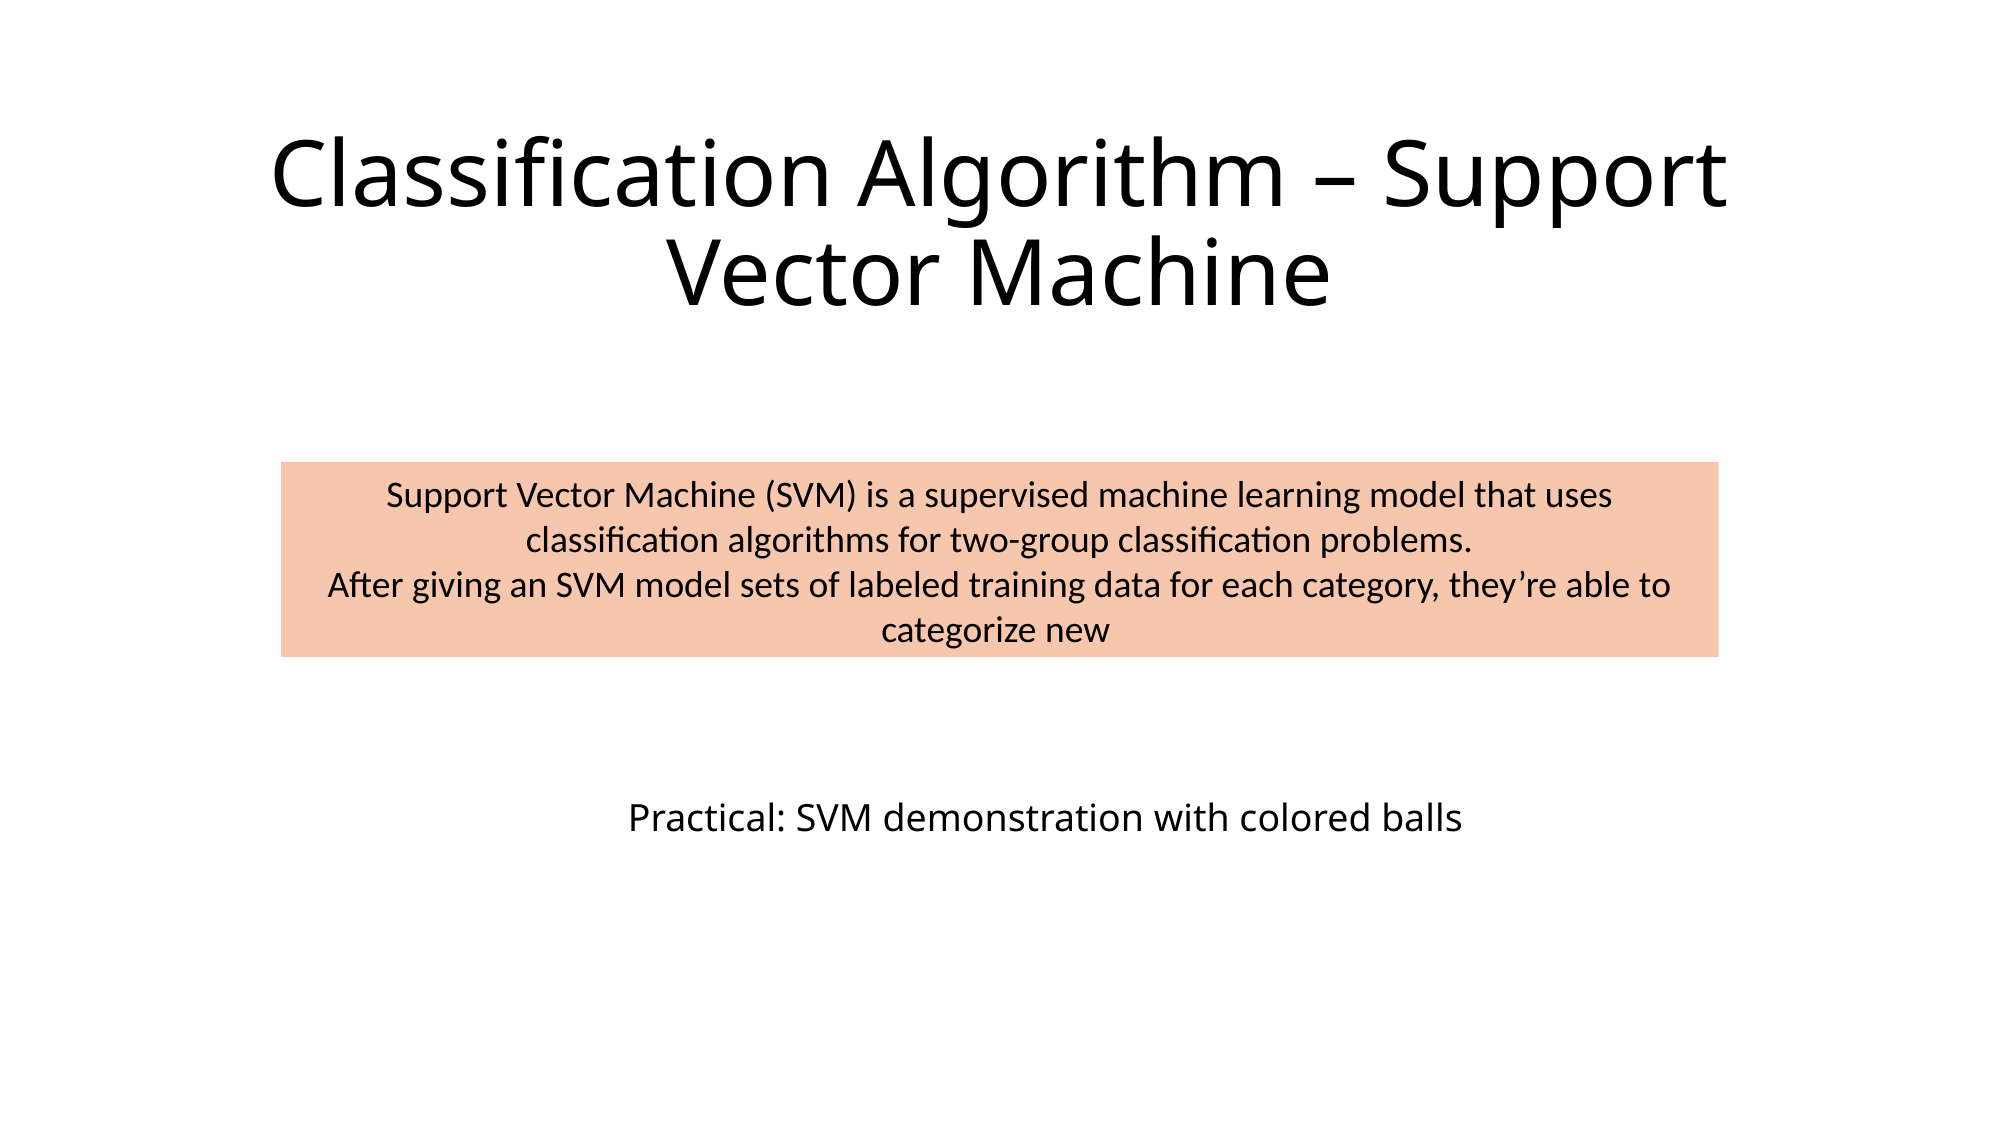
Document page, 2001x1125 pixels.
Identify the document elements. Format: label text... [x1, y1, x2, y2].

title Classification Algorithm – Support Vector Machine [137, 117, 1863, 335]
text_box Practical: SVM demonstration with colored balls [613, 786, 1479, 892]
text_box Support Vector Machine (SVM) is a supervised machine learning model that uses classification algorithms for two-group classification problems. After giving an SVM model sets of labeled training data for each category, they’re able to categorize new [281, 462, 1719, 657]
